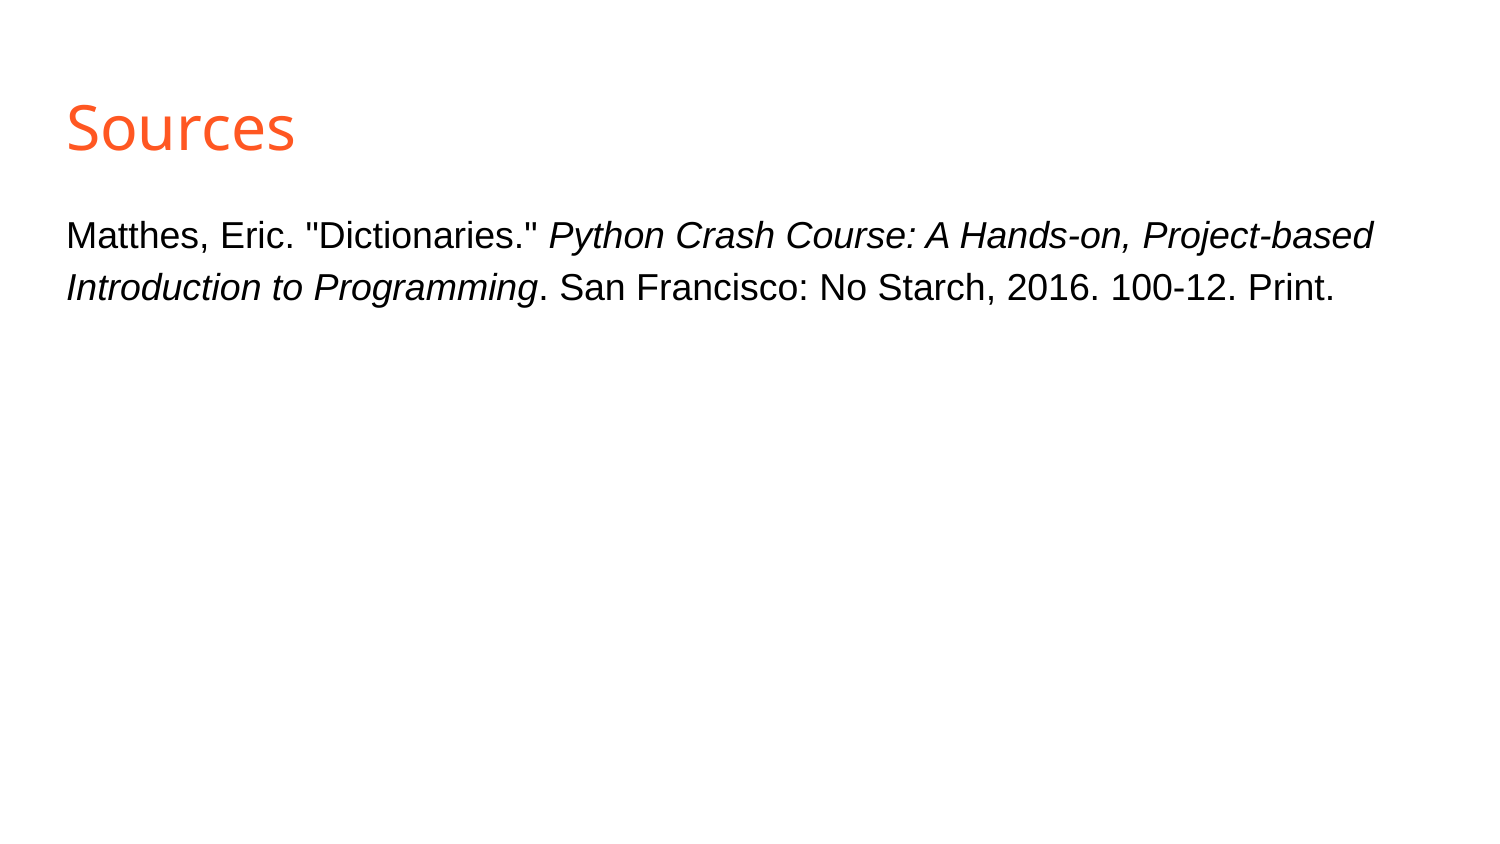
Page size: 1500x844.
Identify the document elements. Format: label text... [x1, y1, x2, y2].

title Sources [51, 72, 1449, 167]
list Matthes, Eric. "Dictionaries." Python Crash Course: A Hands-on, Project-based Introduction to Programming. San Francisco: No Starch, 2016. 100-12. Print. [51, 189, 1449, 750]
